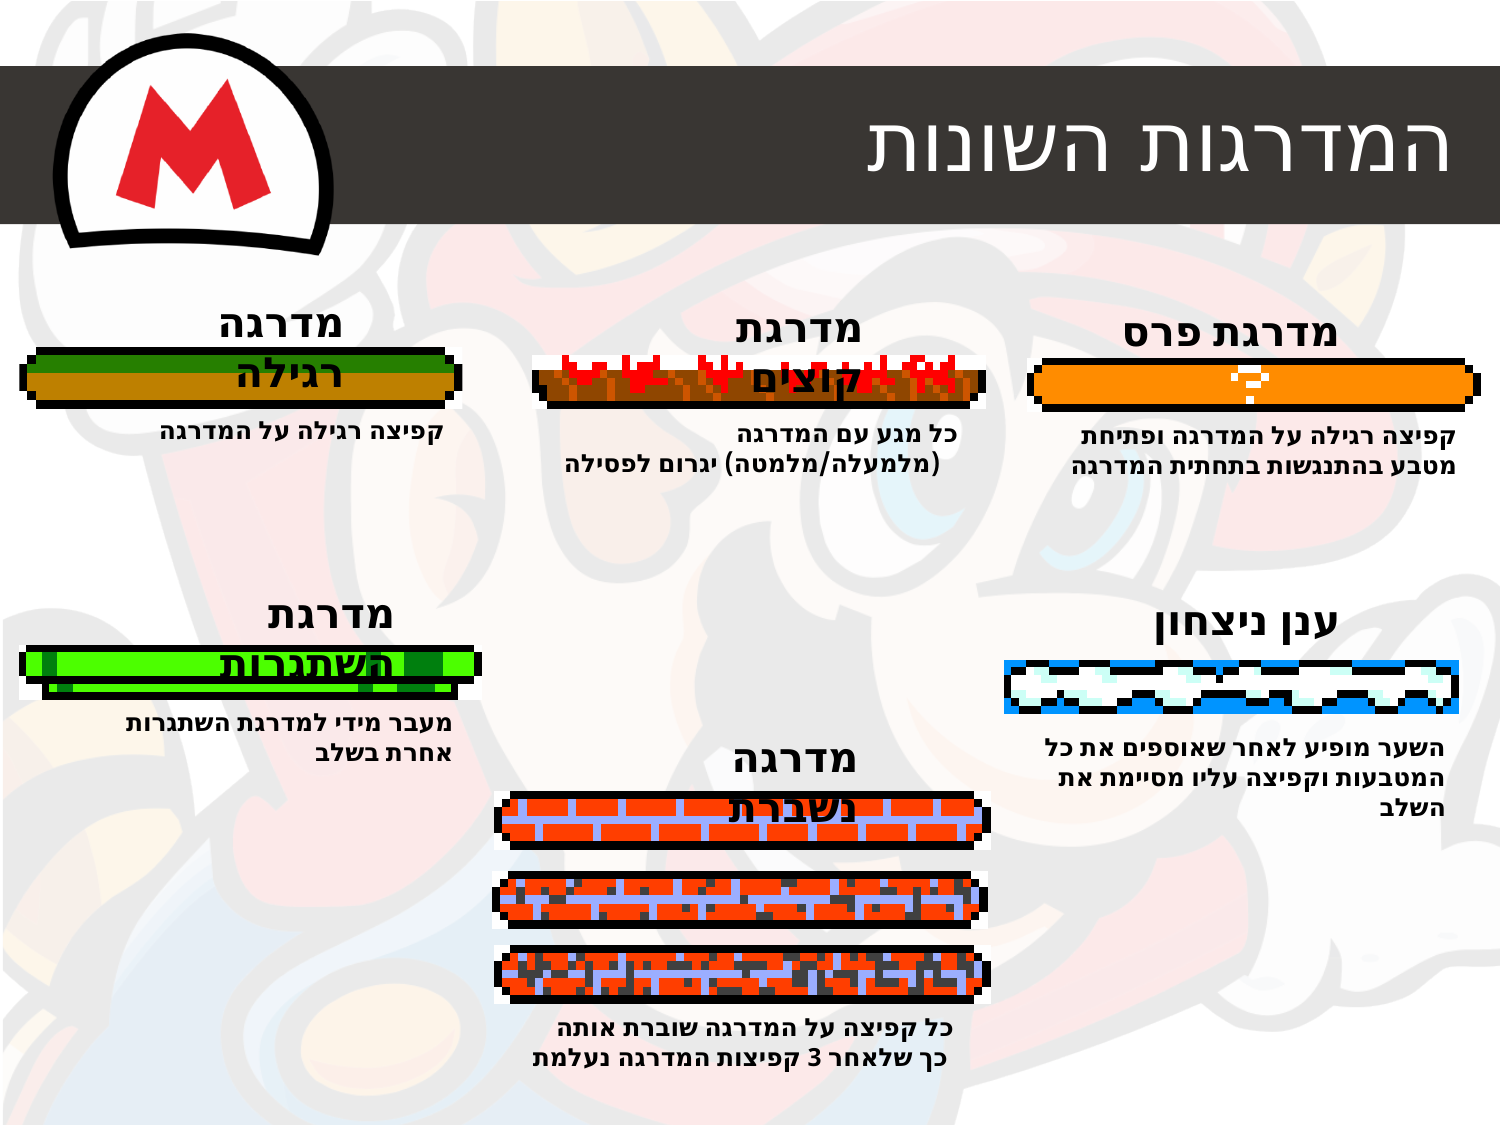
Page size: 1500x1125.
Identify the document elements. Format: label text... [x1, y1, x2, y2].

text_box ענן ניצחון [1097, 586, 1356, 652]
picture [2, 1, 1500, 1125]
text_box מדרגת השתגרות [71, 579, 411, 645]
text_box כל מגע עם המדרגה (מלמעלה/מלמטה) יגרום לפסילה [546, 410, 973, 485]
text_box השער מופיע לאחר שאוספים את כל המטבעות וקפיצה עליו מסיימת את השלב [1007, 723, 1461, 829]
text_box מדרגת קוצים [609, 293, 879, 355]
text_box מעבר מידי למדרגת השתגרות אחרת בשלב [41, 700, 469, 774]
text_box מדרגה רגילה [90, 288, 360, 347]
text_box מדרגה נשברת [579, 723, 874, 791]
text_box מדרגת פרס [1086, 297, 1356, 358]
text_box קפיצה רגילה על המדרגה ופתיחת מטבע בהתנגשות בתחתית המדרגה [1045, 412, 1473, 487]
text_box כל קפיצה על המדרגה שוברת אותה כך שלאחר 3 קפיצות המדרגה נעלמת [515, 1004, 970, 1079]
title המדרגות השונות [356, 98, 1471, 191]
text_box קפיצה רגילה על המדרגה [136, 409, 460, 452]
